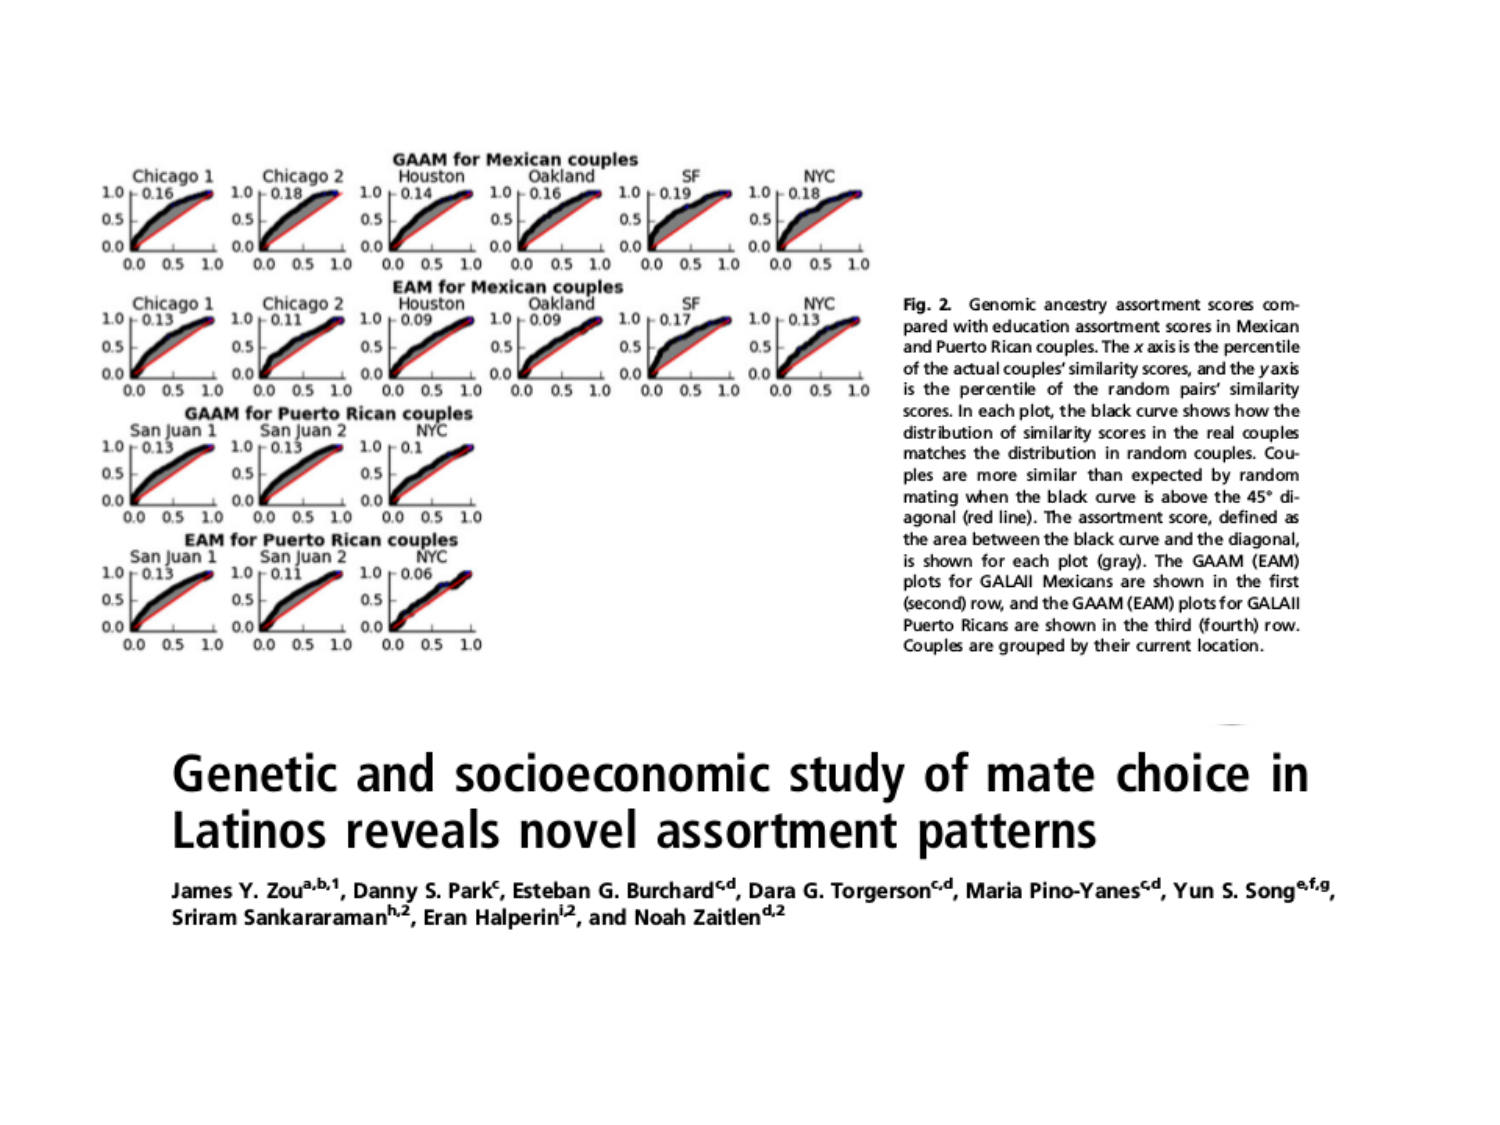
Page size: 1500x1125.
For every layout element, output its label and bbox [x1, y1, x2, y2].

picture [149, 724, 1387, 944]
picture [74, 137, 1310, 673]
